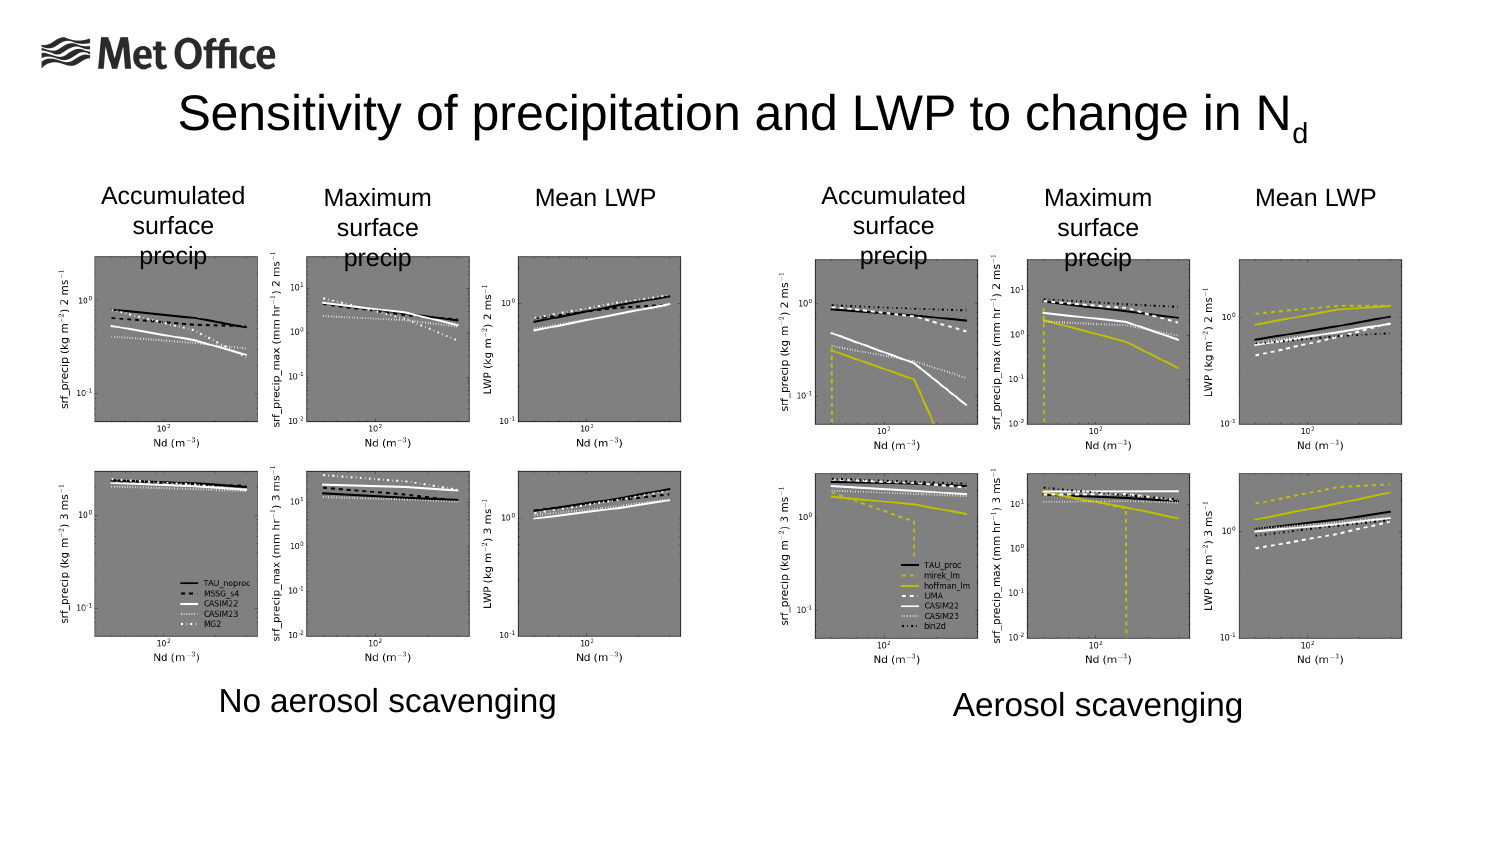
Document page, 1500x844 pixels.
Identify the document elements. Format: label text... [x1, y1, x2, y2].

text_box Accumulated surface precip [80, 172, 267, 208]
text_box No aerosol scavenging [108, 691, 668, 727]
picture [0, 209, 1477, 685]
picture [10, 6, 307, 100]
text_box Aerosol scavenging [818, 694, 1378, 731]
title Sensitivity of precipitation and LWP to change in Nd [75, 41, 1425, 183]
text_box Maximum surface precip [284, 174, 472, 208]
text_box Accumulated surface precip [800, 172, 988, 210]
text_box Maximum surface precip [1005, 174, 1192, 210]
text_box Mean LWP [502, 174, 690, 208]
text_box Mean LWP [1222, 174, 1410, 210]
